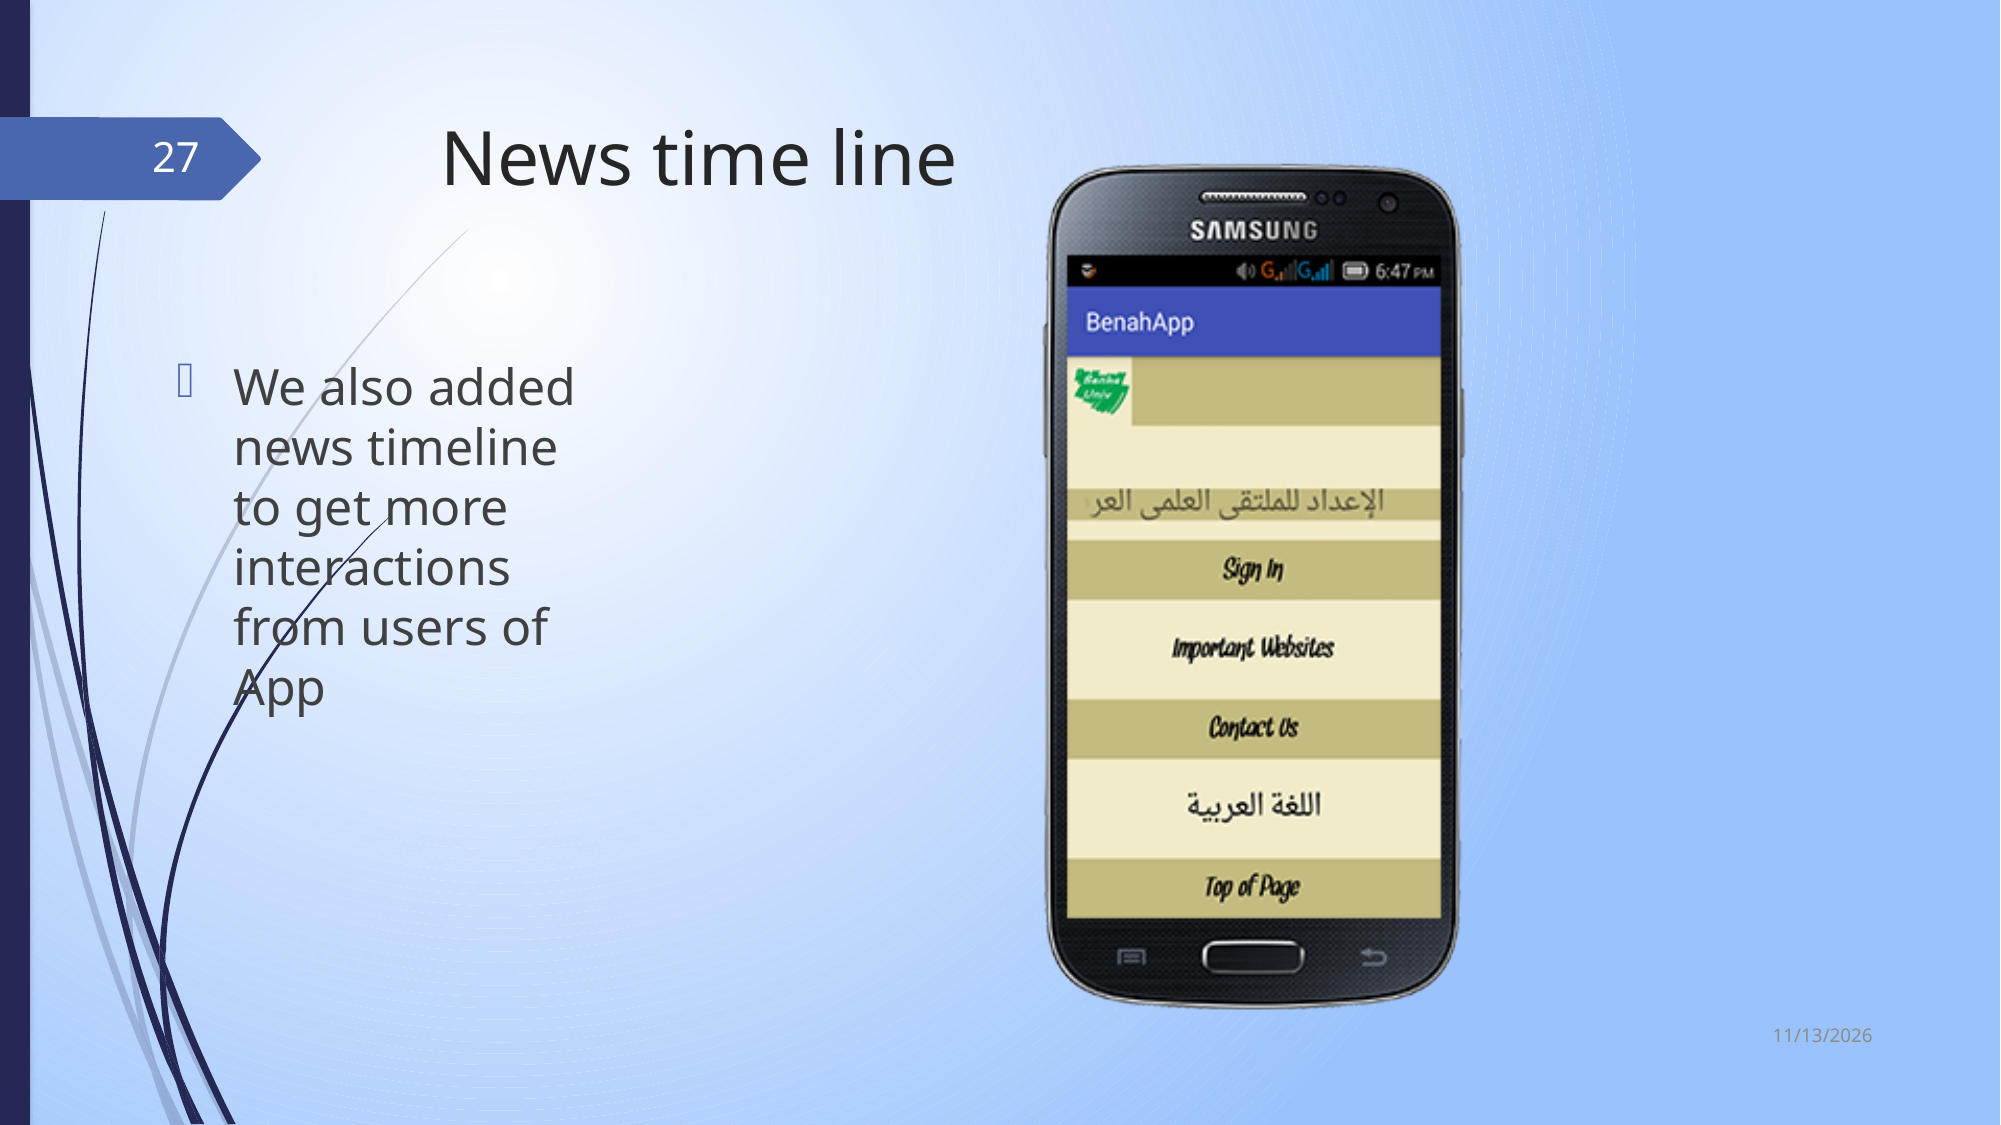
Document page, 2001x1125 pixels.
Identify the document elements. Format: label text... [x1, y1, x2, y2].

list We also added news timeline to get more interactions from users of App [161, 348, 597, 968]
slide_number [1699, 1005, 1888, 1067]
slide_number 27 [87, 129, 216, 190]
title News time line [425, 102, 1888, 313]
picture [957, 119, 1548, 1046]
